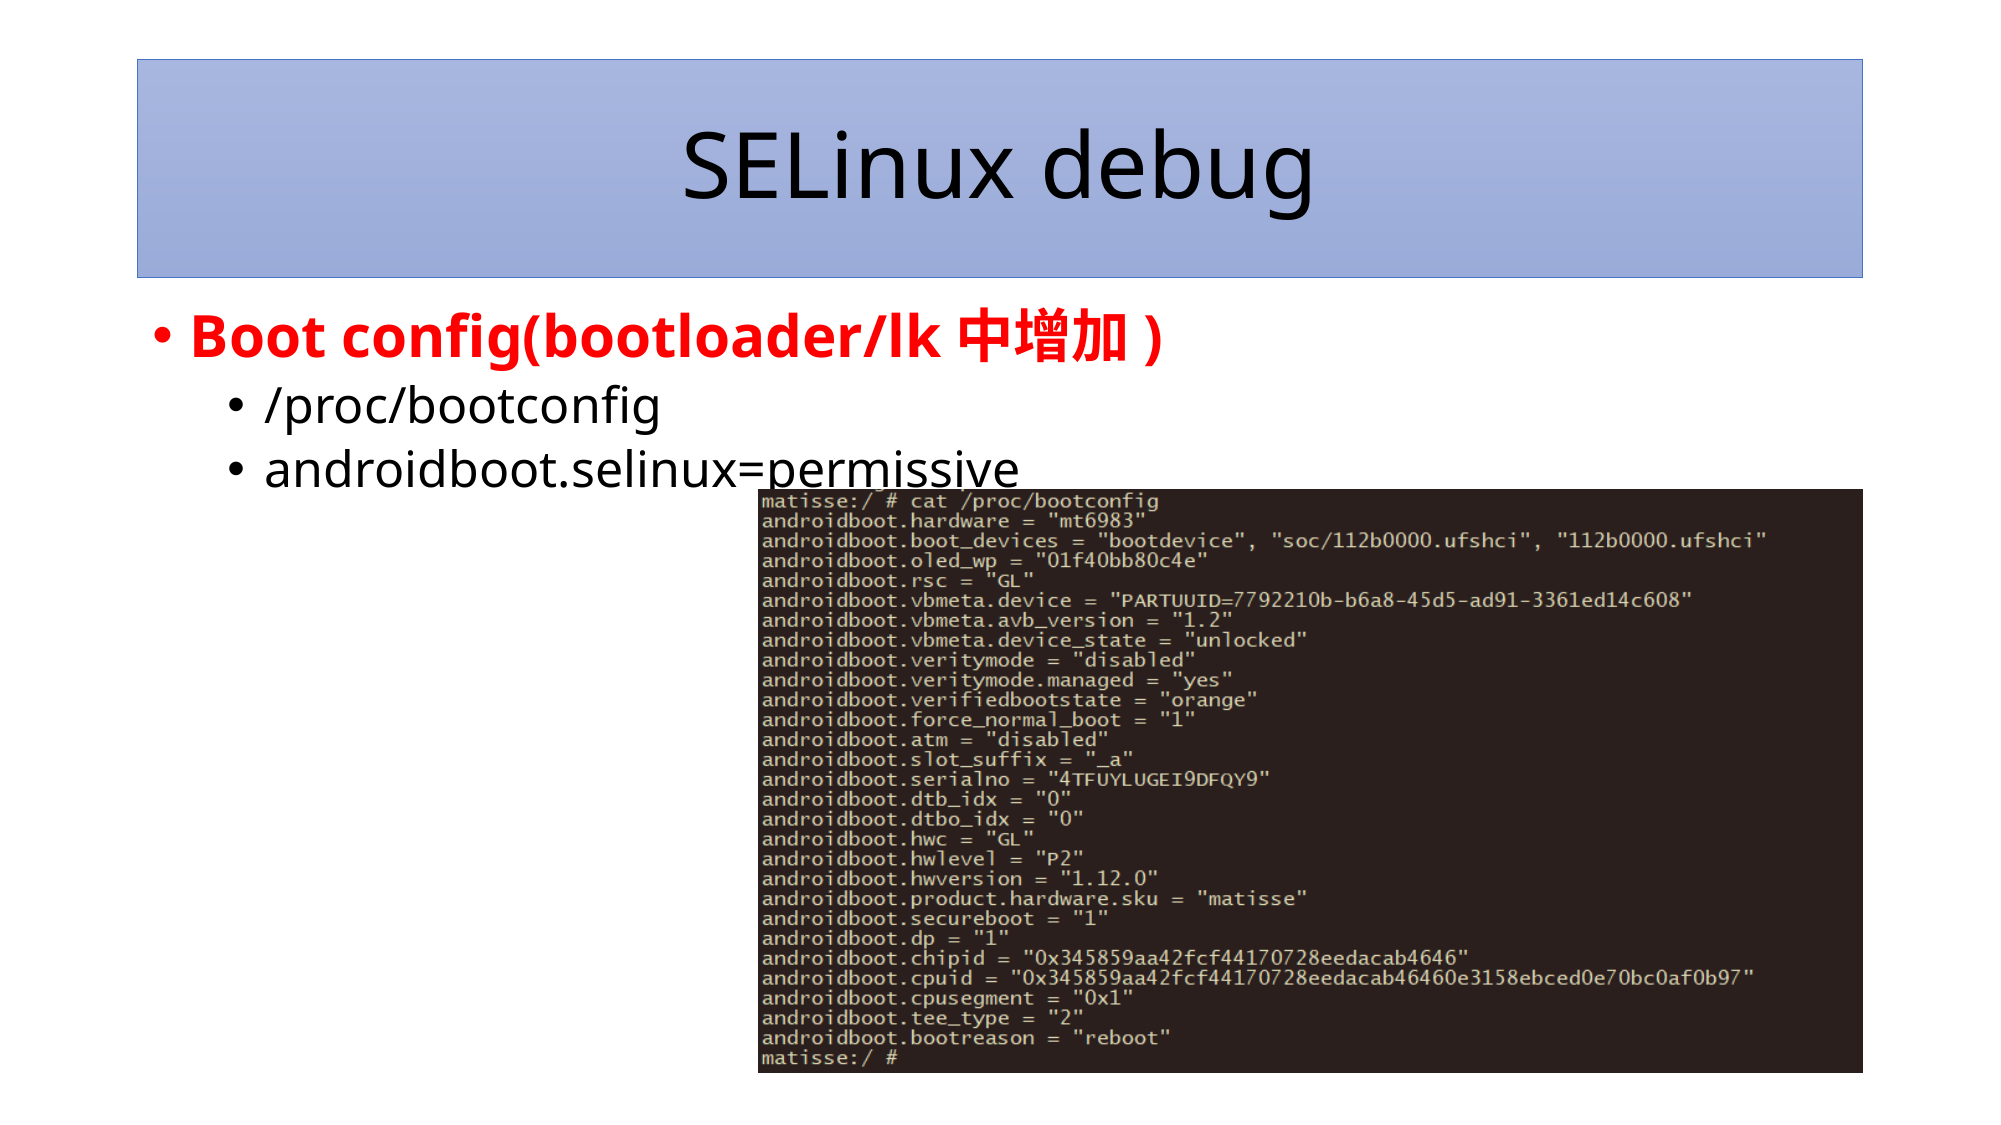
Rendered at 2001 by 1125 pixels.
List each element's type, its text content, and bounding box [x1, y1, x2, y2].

picture [758, 489, 1863, 1073]
list Boot config(bootloader/lk中增加) /proc/bootconfig androidboot.selinux=permissive [137, 299, 1863, 1014]
title SELinux debug [137, 59, 1863, 278]
